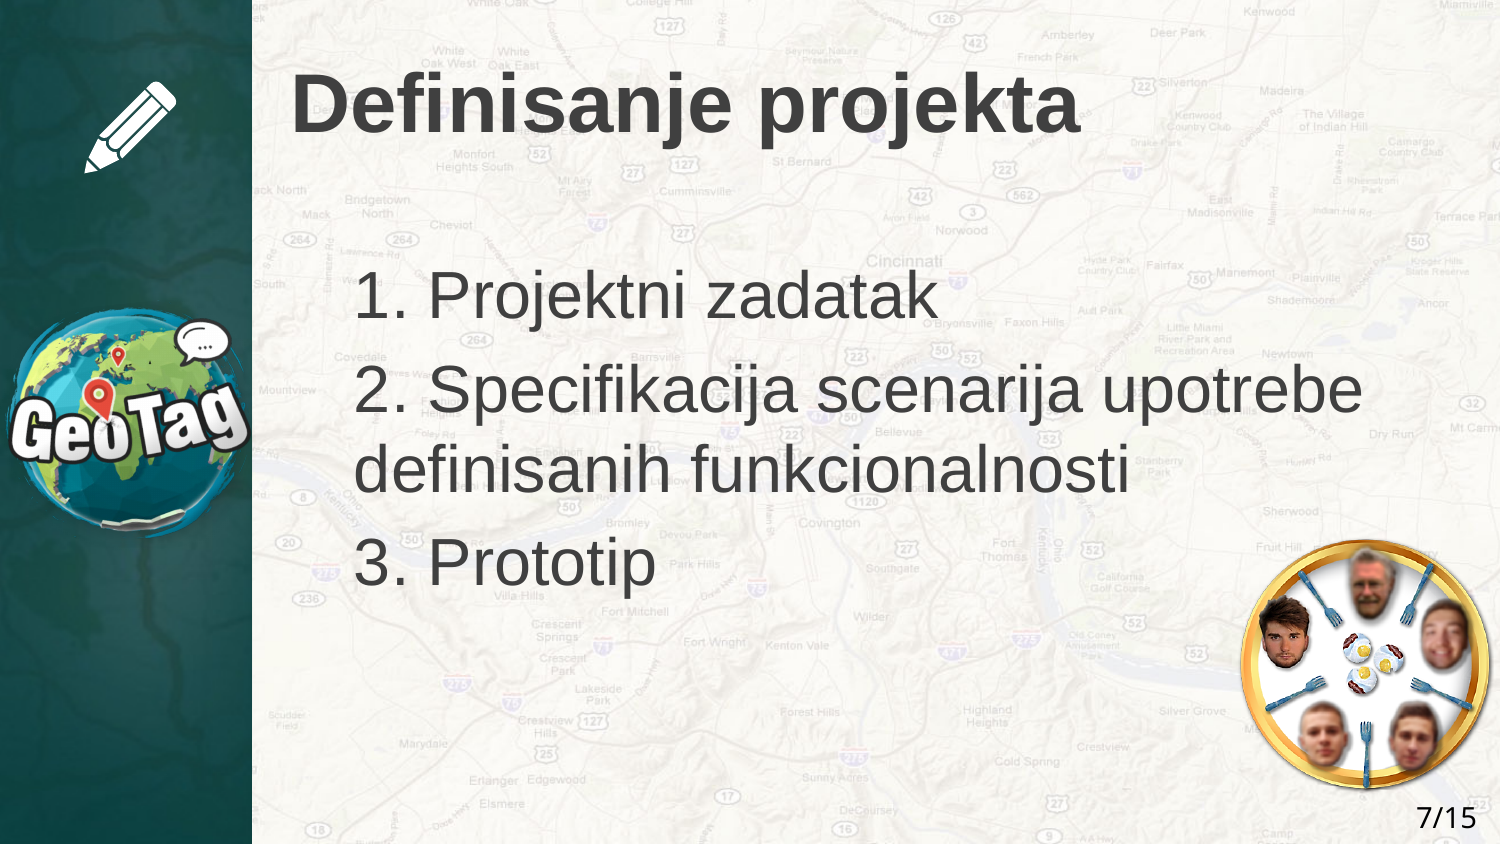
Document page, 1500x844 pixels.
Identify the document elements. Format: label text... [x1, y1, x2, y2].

text_box 7/15 [1401, 791, 1500, 842]
text_box 1. Projektni zadatak 2. Specifikacija scenarija upotrebe definisanih funkcionalnosti 3. Prototip [288, 244, 1423, 800]
picture [0, 0, 1500, 844]
title Definisanje projekta [275, 0, 1500, 198]
